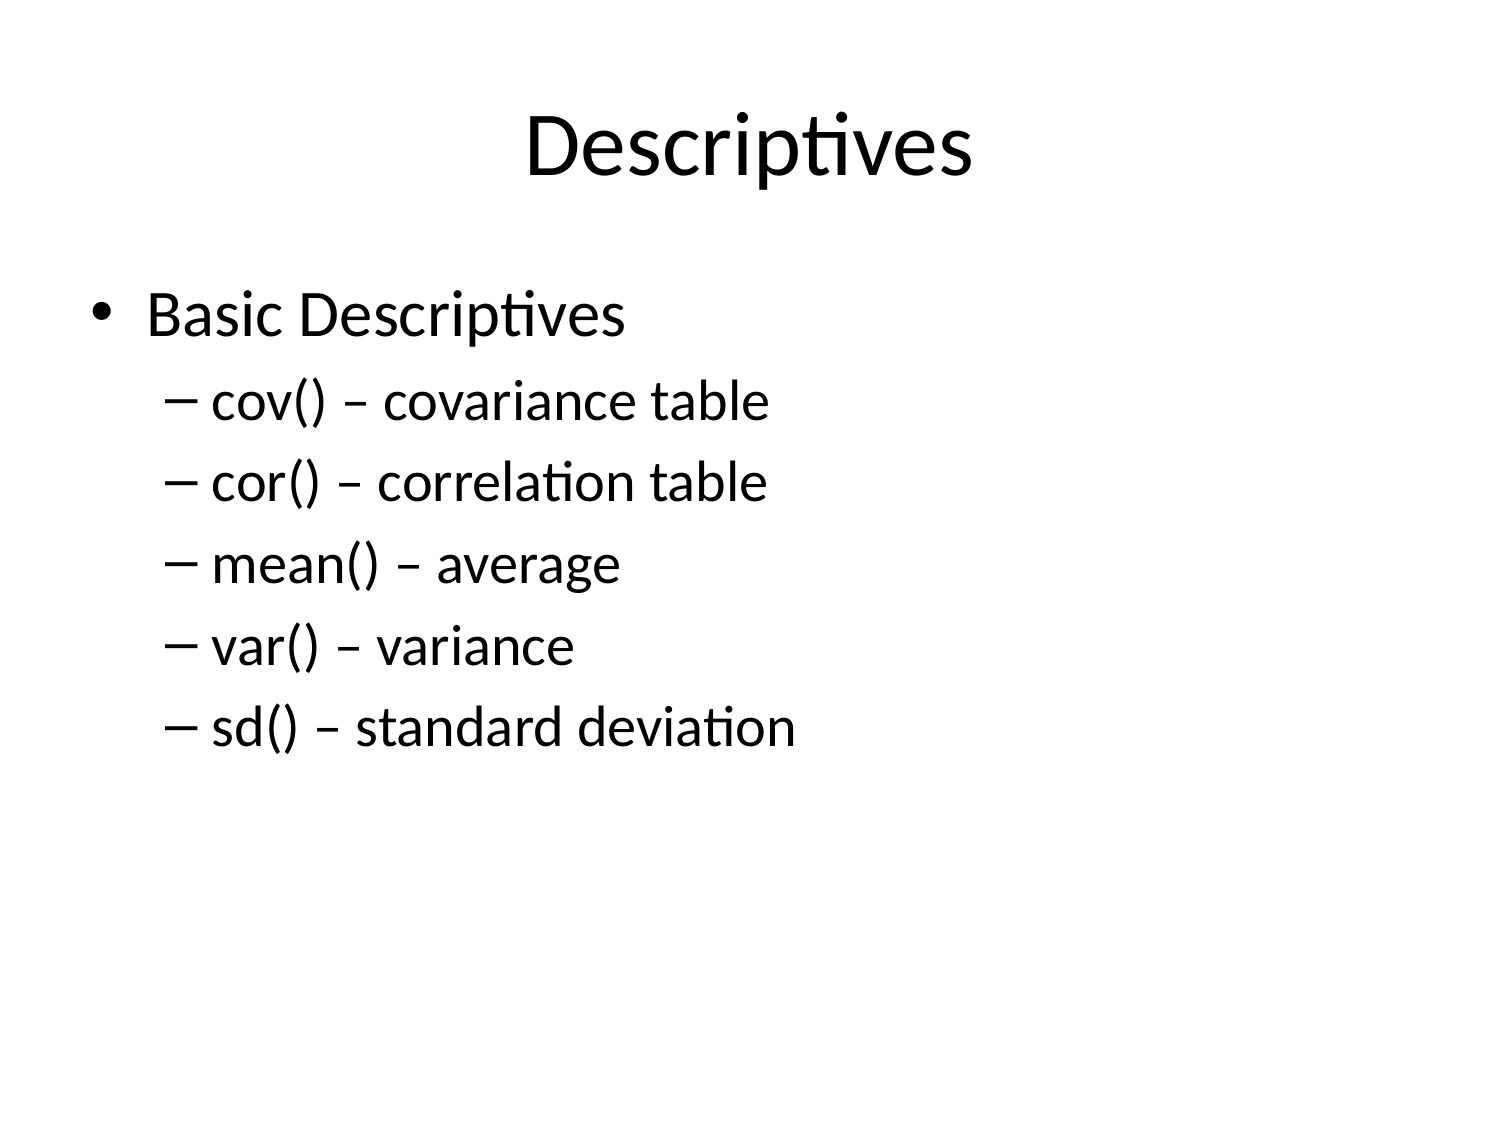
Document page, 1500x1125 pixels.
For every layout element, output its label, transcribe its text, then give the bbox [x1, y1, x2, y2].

list Basic Descriptives cov() – covariance table cor() – correlation table mean() – average var() – variance sd() – standard deviation [75, 262, 1425, 1005]
title Descriptives [75, 45, 1425, 233]
